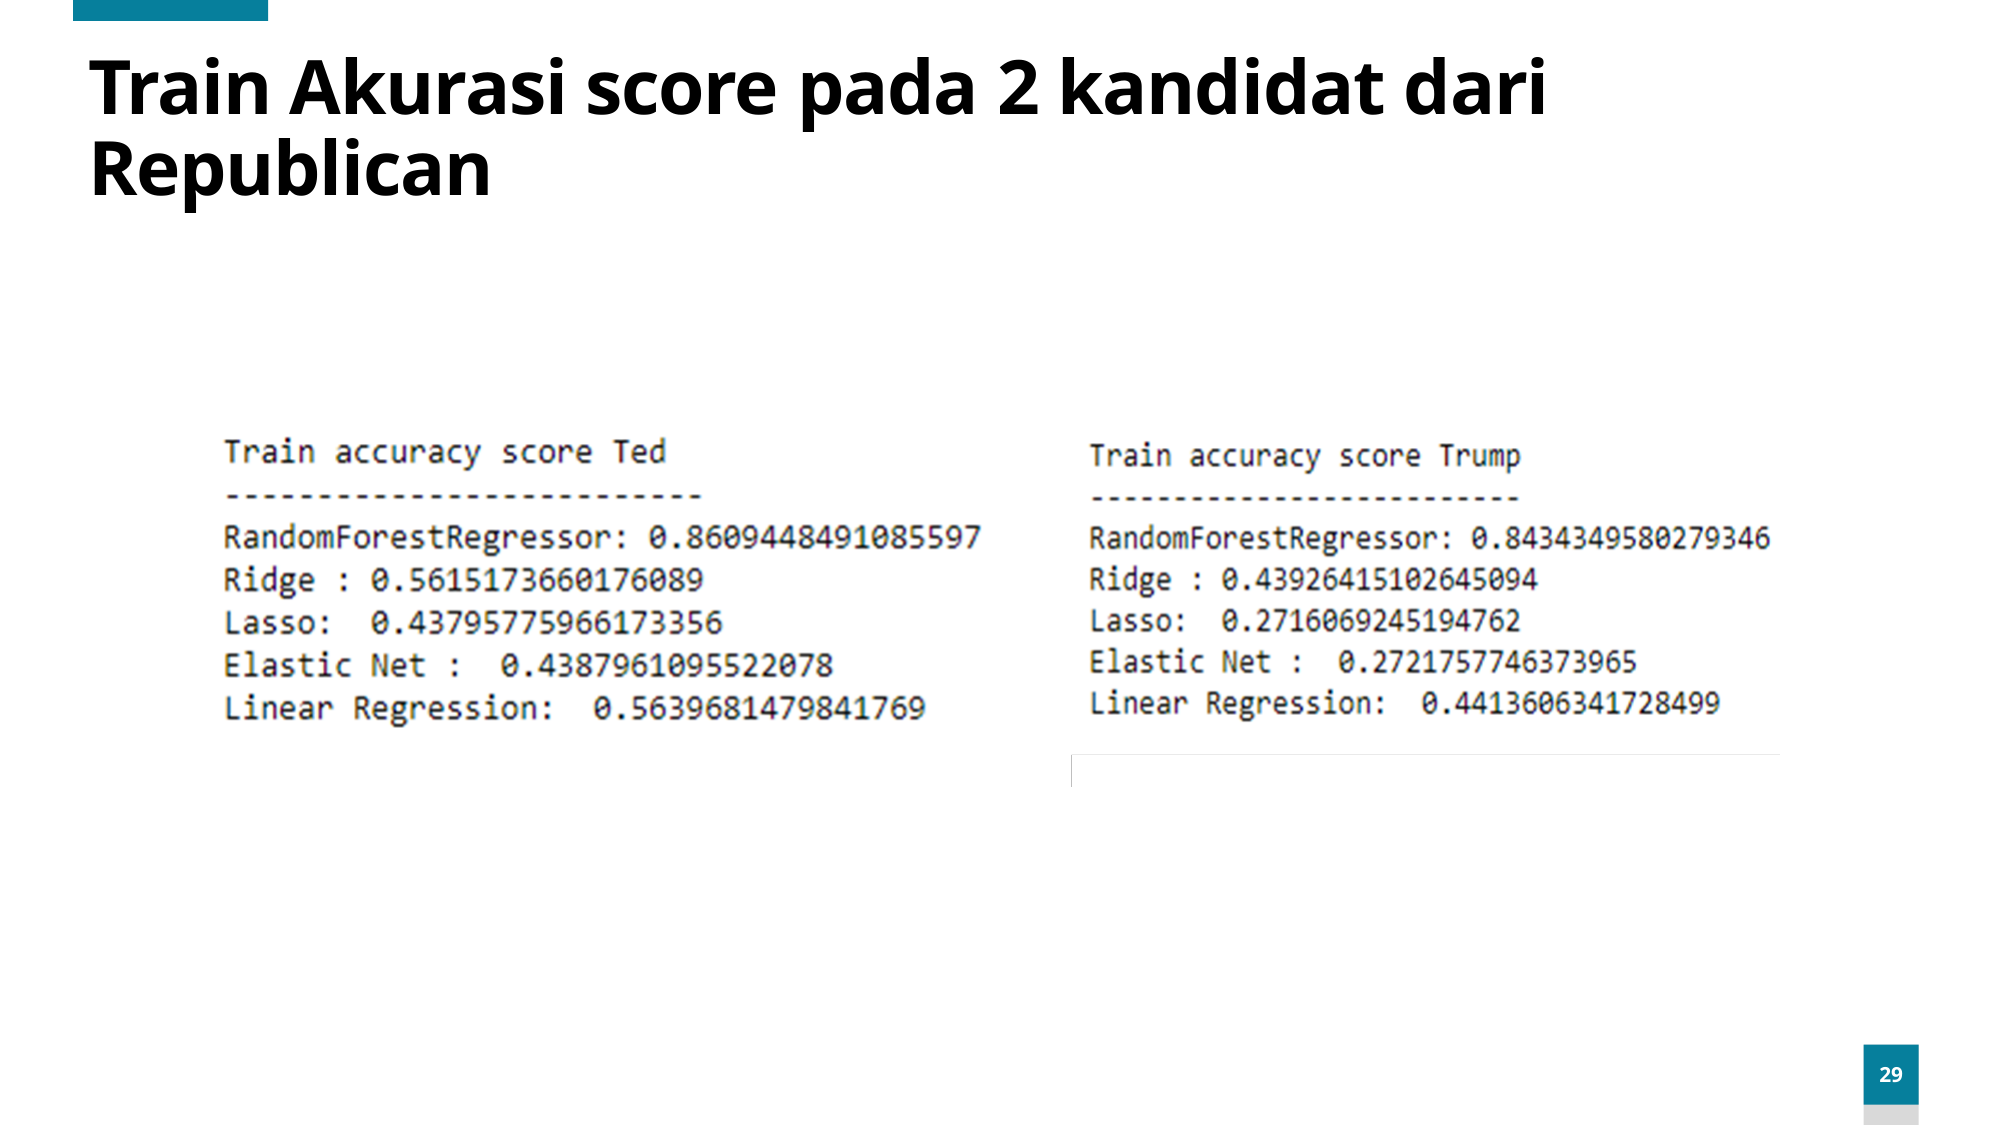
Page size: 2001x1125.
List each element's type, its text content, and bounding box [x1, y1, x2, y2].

title Train Akurasi score pada 2 kandidat dari Republican [73, 41, 1907, 220]
picture [199, 420, 1780, 787]
